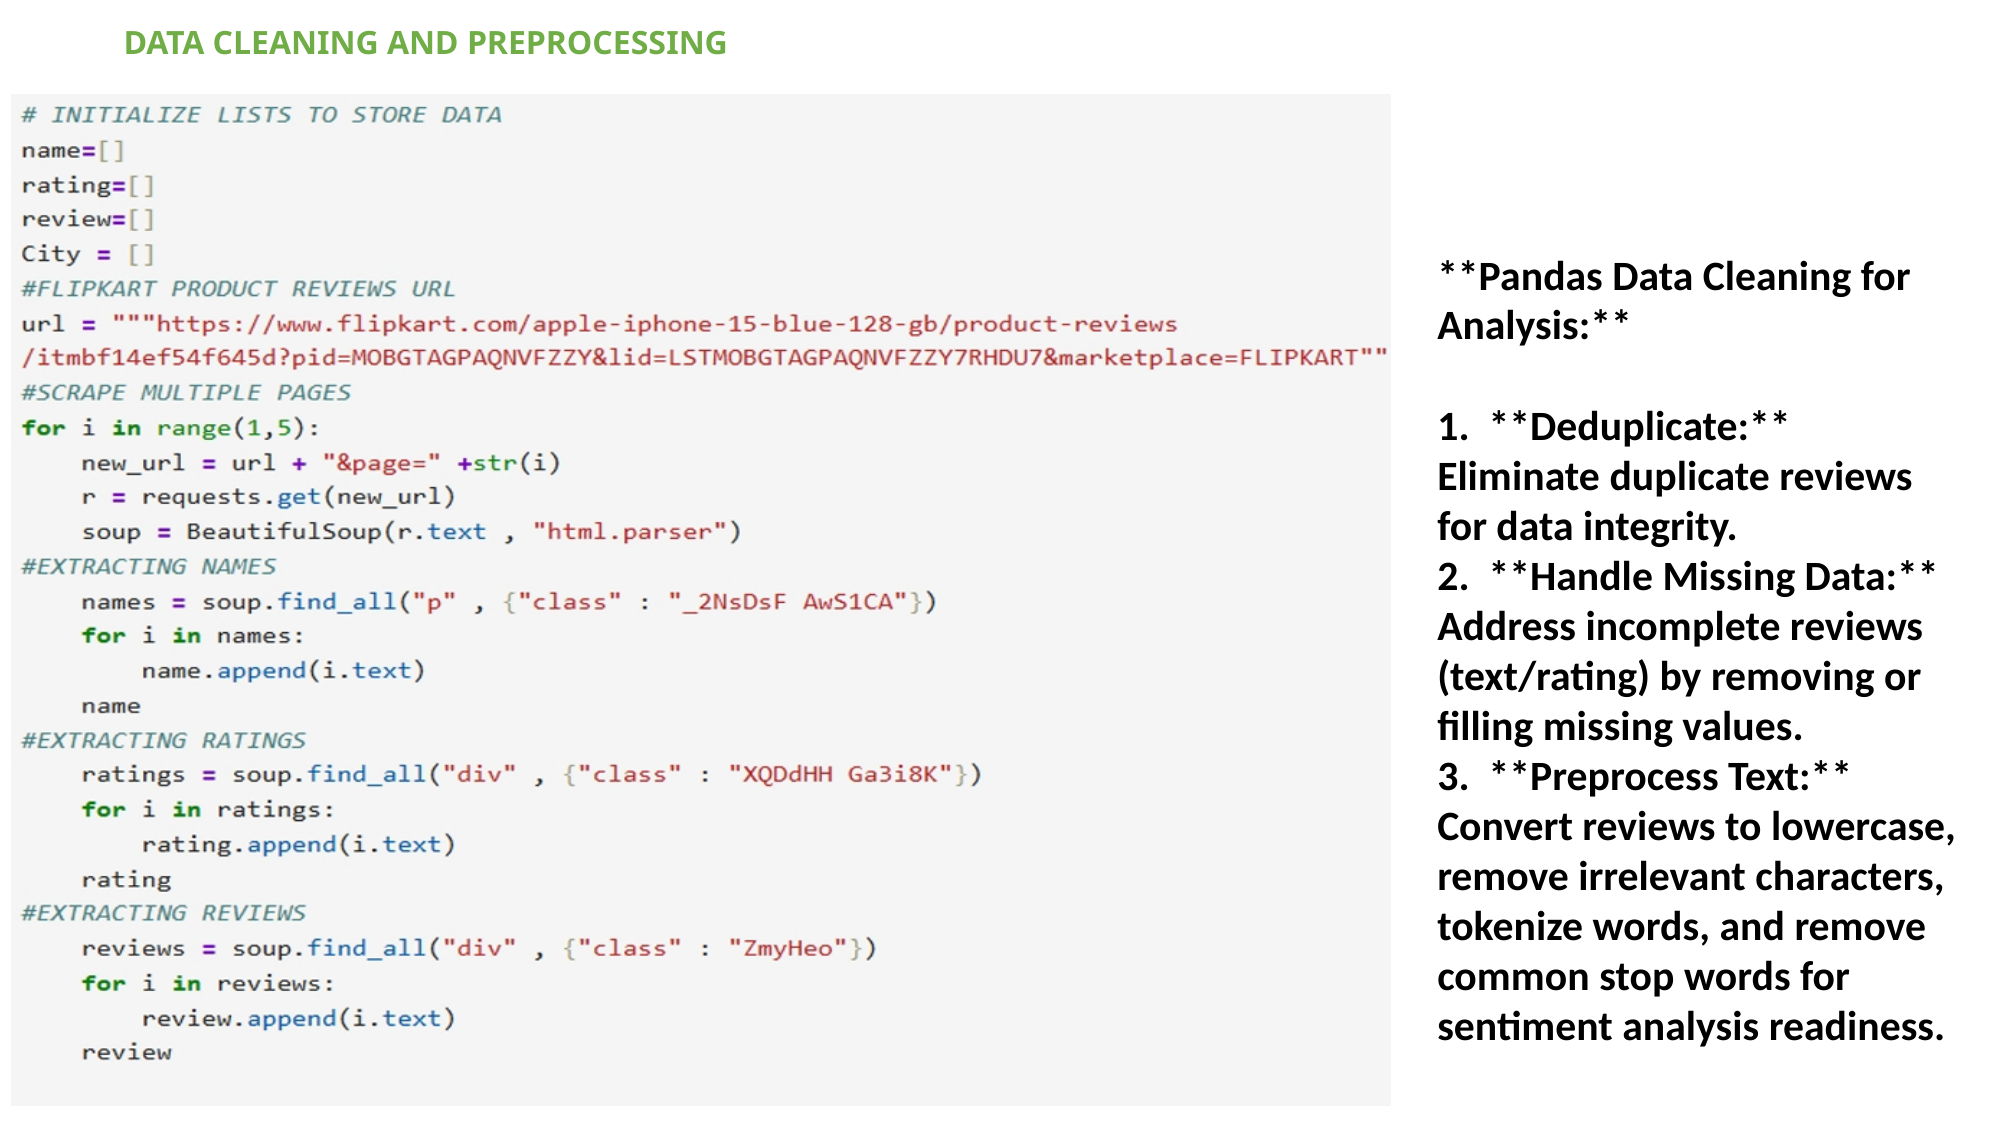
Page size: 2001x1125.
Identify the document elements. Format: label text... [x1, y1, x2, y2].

text_box **Pandas Data Cleaning for Analysis:** 1. **Deduplicate:** Eliminate duplicate reviews for data integrity. 2. **Handle Missing Data:** Address incomplete reviews (text/rating) by removing or filling missing values. 3. **Preprocess Text:** Convert reviews to lowercase, remove irrelevant characters, tokenize words, and remove common stop words for sentiment analysis readiness. [1422, 145, 1971, 1057]
picture [11, 94, 1391, 1106]
title DATA CLEANING AND PREPROCESSING [108, 19, 1834, 70]
